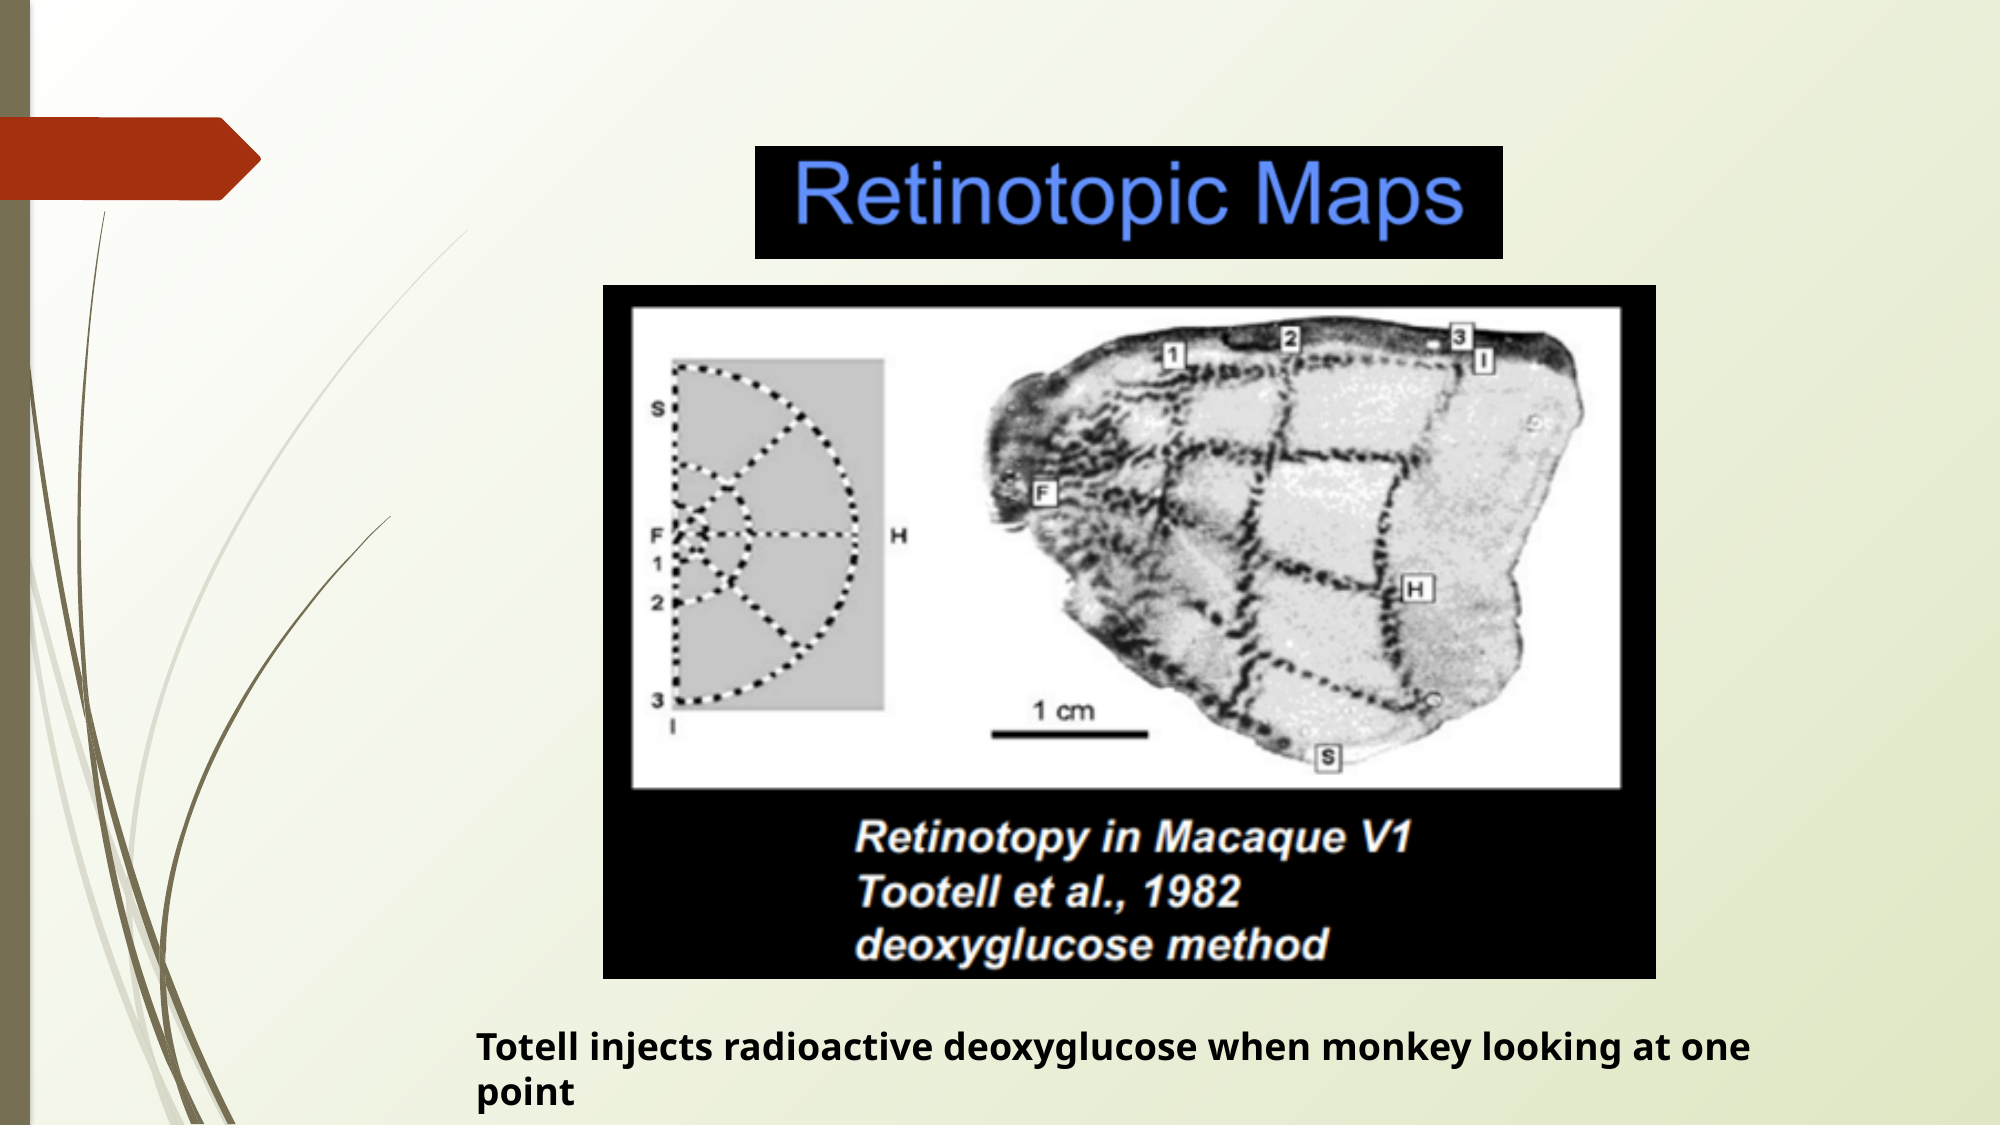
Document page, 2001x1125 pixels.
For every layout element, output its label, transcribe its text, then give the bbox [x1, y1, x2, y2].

picture [755, 146, 1503, 260]
picture [602, 284, 1656, 979]
text_box Totell injects radioactive deoxyglucose when monkey looking at one point [461, 1015, 1851, 1121]
